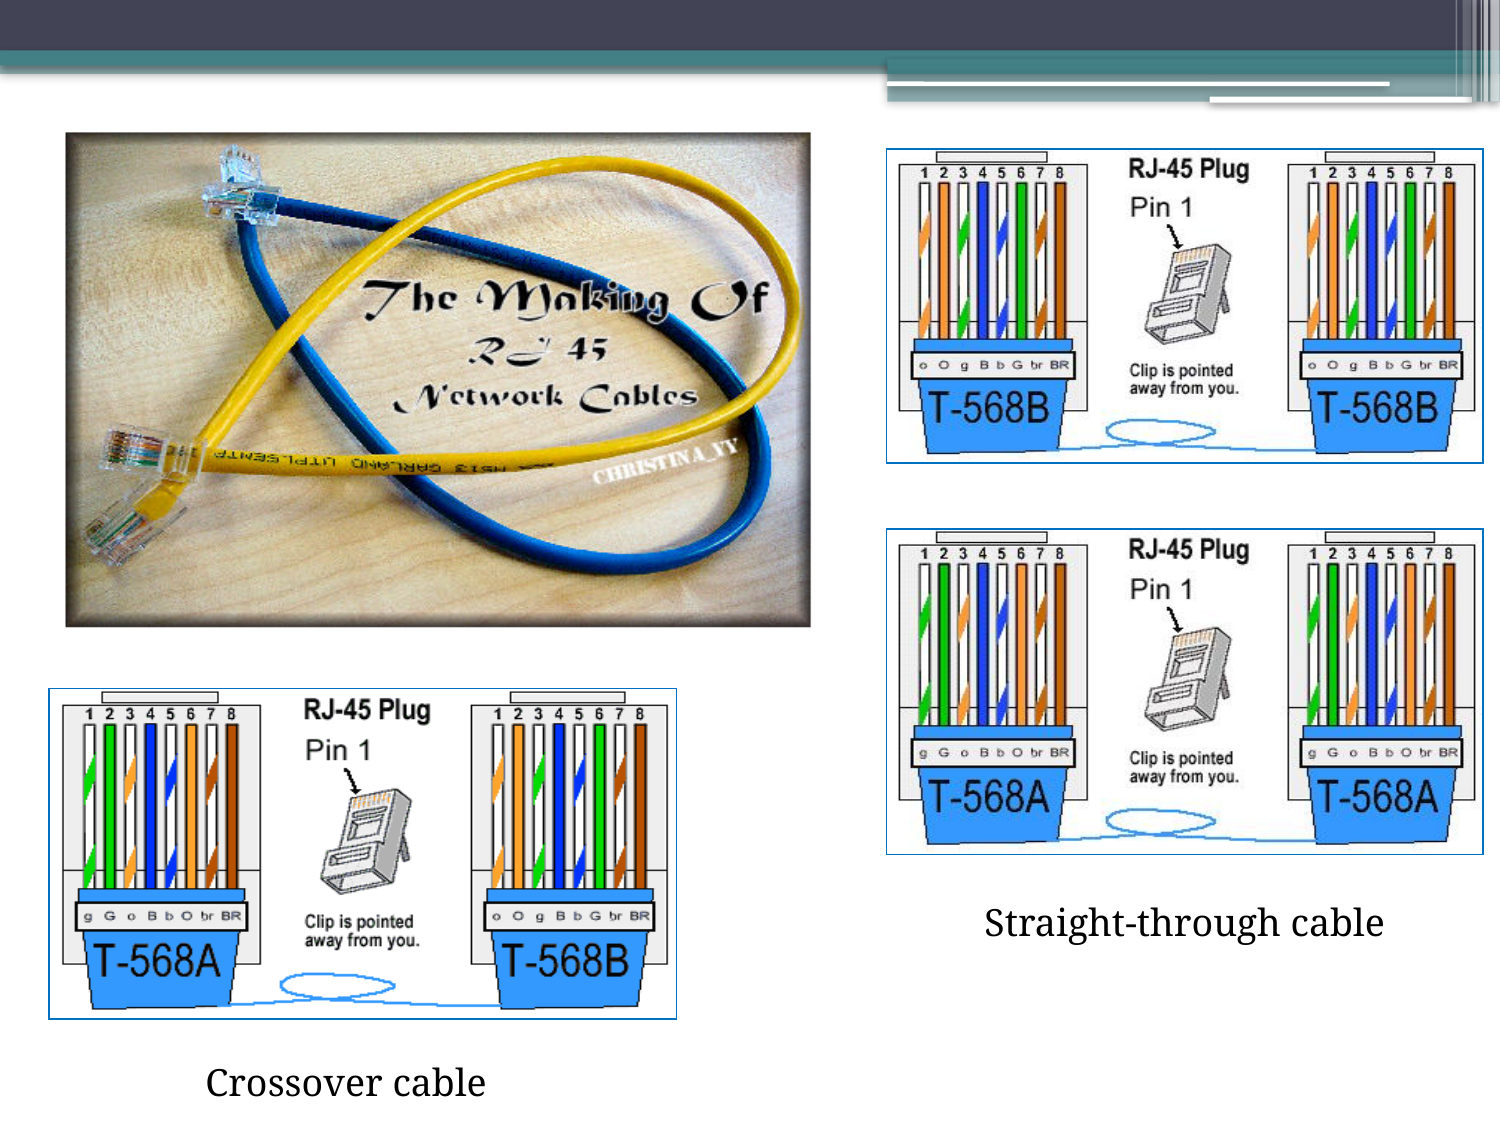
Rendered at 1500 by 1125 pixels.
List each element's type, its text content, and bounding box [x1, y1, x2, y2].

picture [887, 529, 1483, 854]
picture [49, 689, 677, 1019]
text_box Straight-through cable [969, 891, 1400, 952]
picture [49, 120, 826, 638]
picture [887, 149, 1483, 463]
text_box Crossover cable [190, 1051, 502, 1112]
